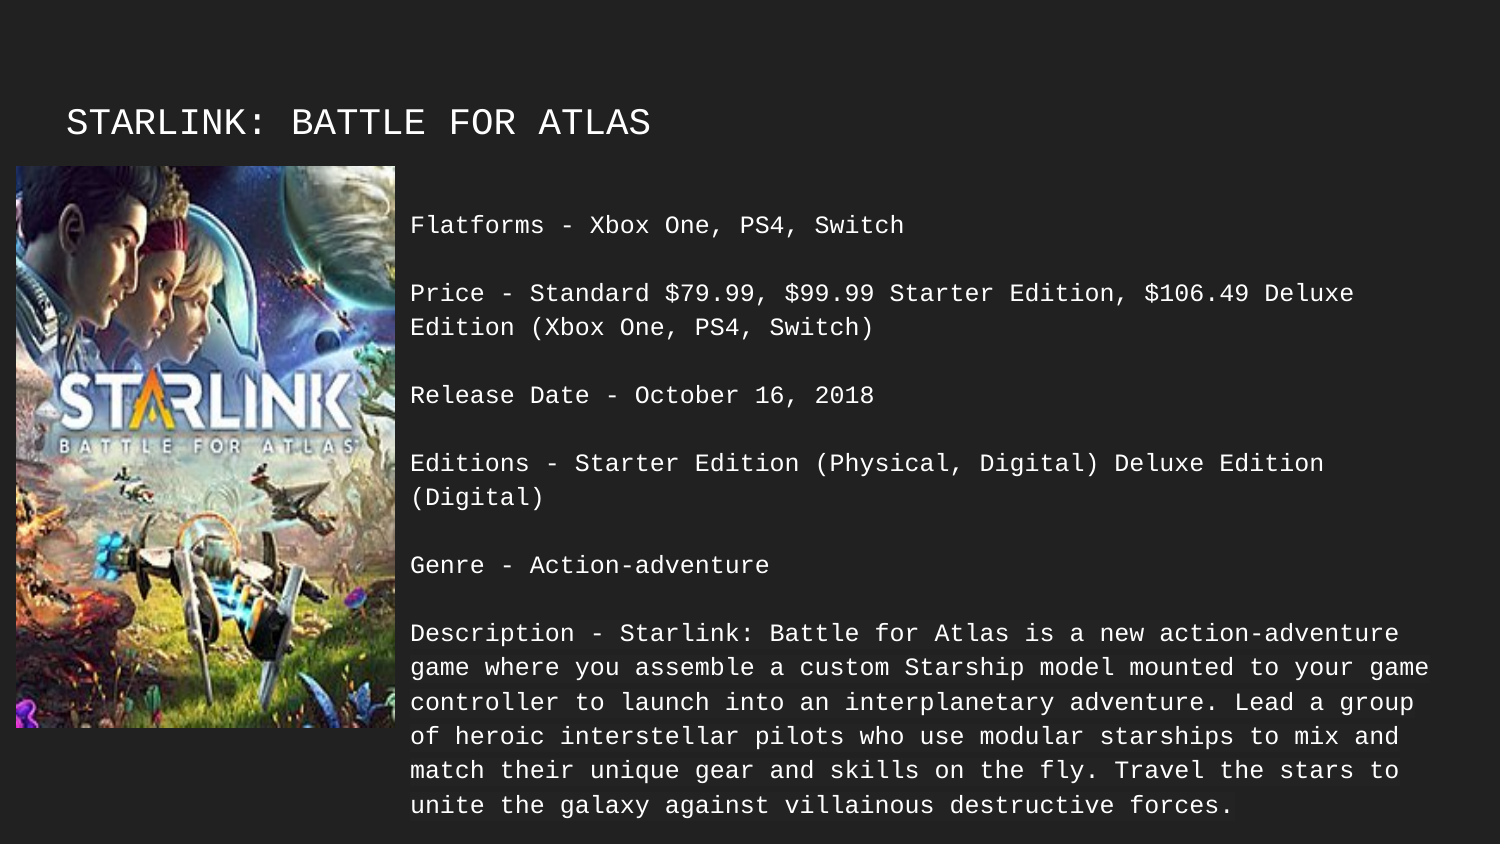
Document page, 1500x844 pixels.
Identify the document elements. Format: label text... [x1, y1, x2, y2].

title STARLINK: BATTLE FOR ATLAS [51, 72, 1449, 167]
picture [15, 166, 395, 728]
list Flatforms - Xbox One, PS4, Switch Price - Standard $79.99, $99.99 Starter Edition, $106.49 Deluxe Edition (Xbox One, PS4, Switch) Release Date - October 16, 2018 Editions - Starter Edition (Physical, Digital) Deluxe Edition (Digital) Genre - Action-adventure Description - Starlink: Battle for Atlas is a new action-adventure game where you assemble a custom Starship model mounted to your game controller to launch into an interplanetary adventure. Lead a group of heroic interstellar pilots who use modular starships to mix and match their unique gear and skills on the fly. Travel the stars to unite the galaxy against villainous destructive forces. [394, 189, 1449, 750]
